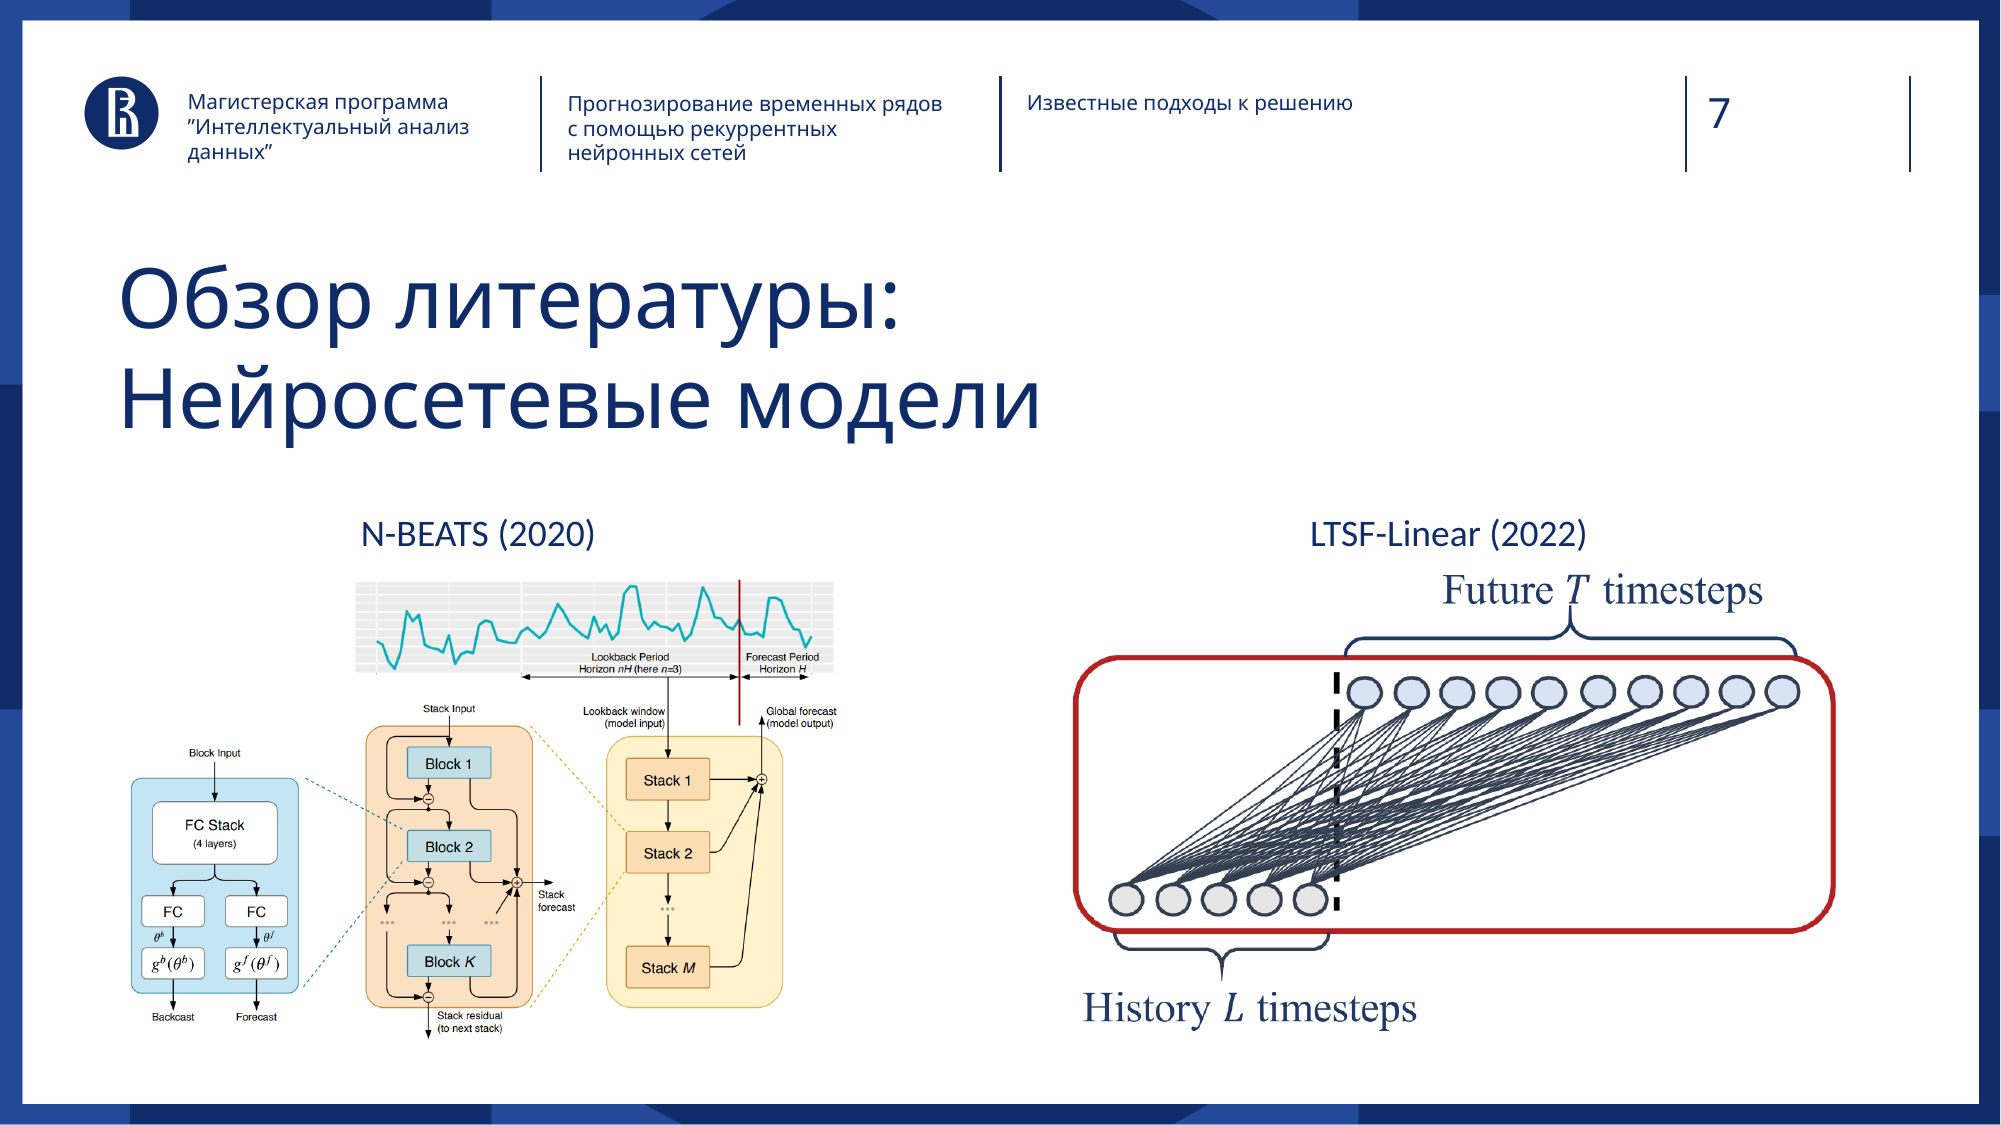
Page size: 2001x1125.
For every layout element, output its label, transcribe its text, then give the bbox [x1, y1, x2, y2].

list Прогнозирование временных рядов с помощью рекуррентных нейронных сетей [567, 90, 957, 157]
picture [0, 0, 2001, 1125]
list Известные подходы к решению [1026, 90, 1367, 157]
text_box Обзор литературы: Нейросетевые модели [102, 237, 1060, 453]
list Магистерская программа ”Интеллектуальный анализ данных” [187, 88, 528, 157]
text_box LTSF-Linear (2022) [1295, 501, 1603, 561]
text_box N-BEATS (2020) [346, 501, 612, 561]
